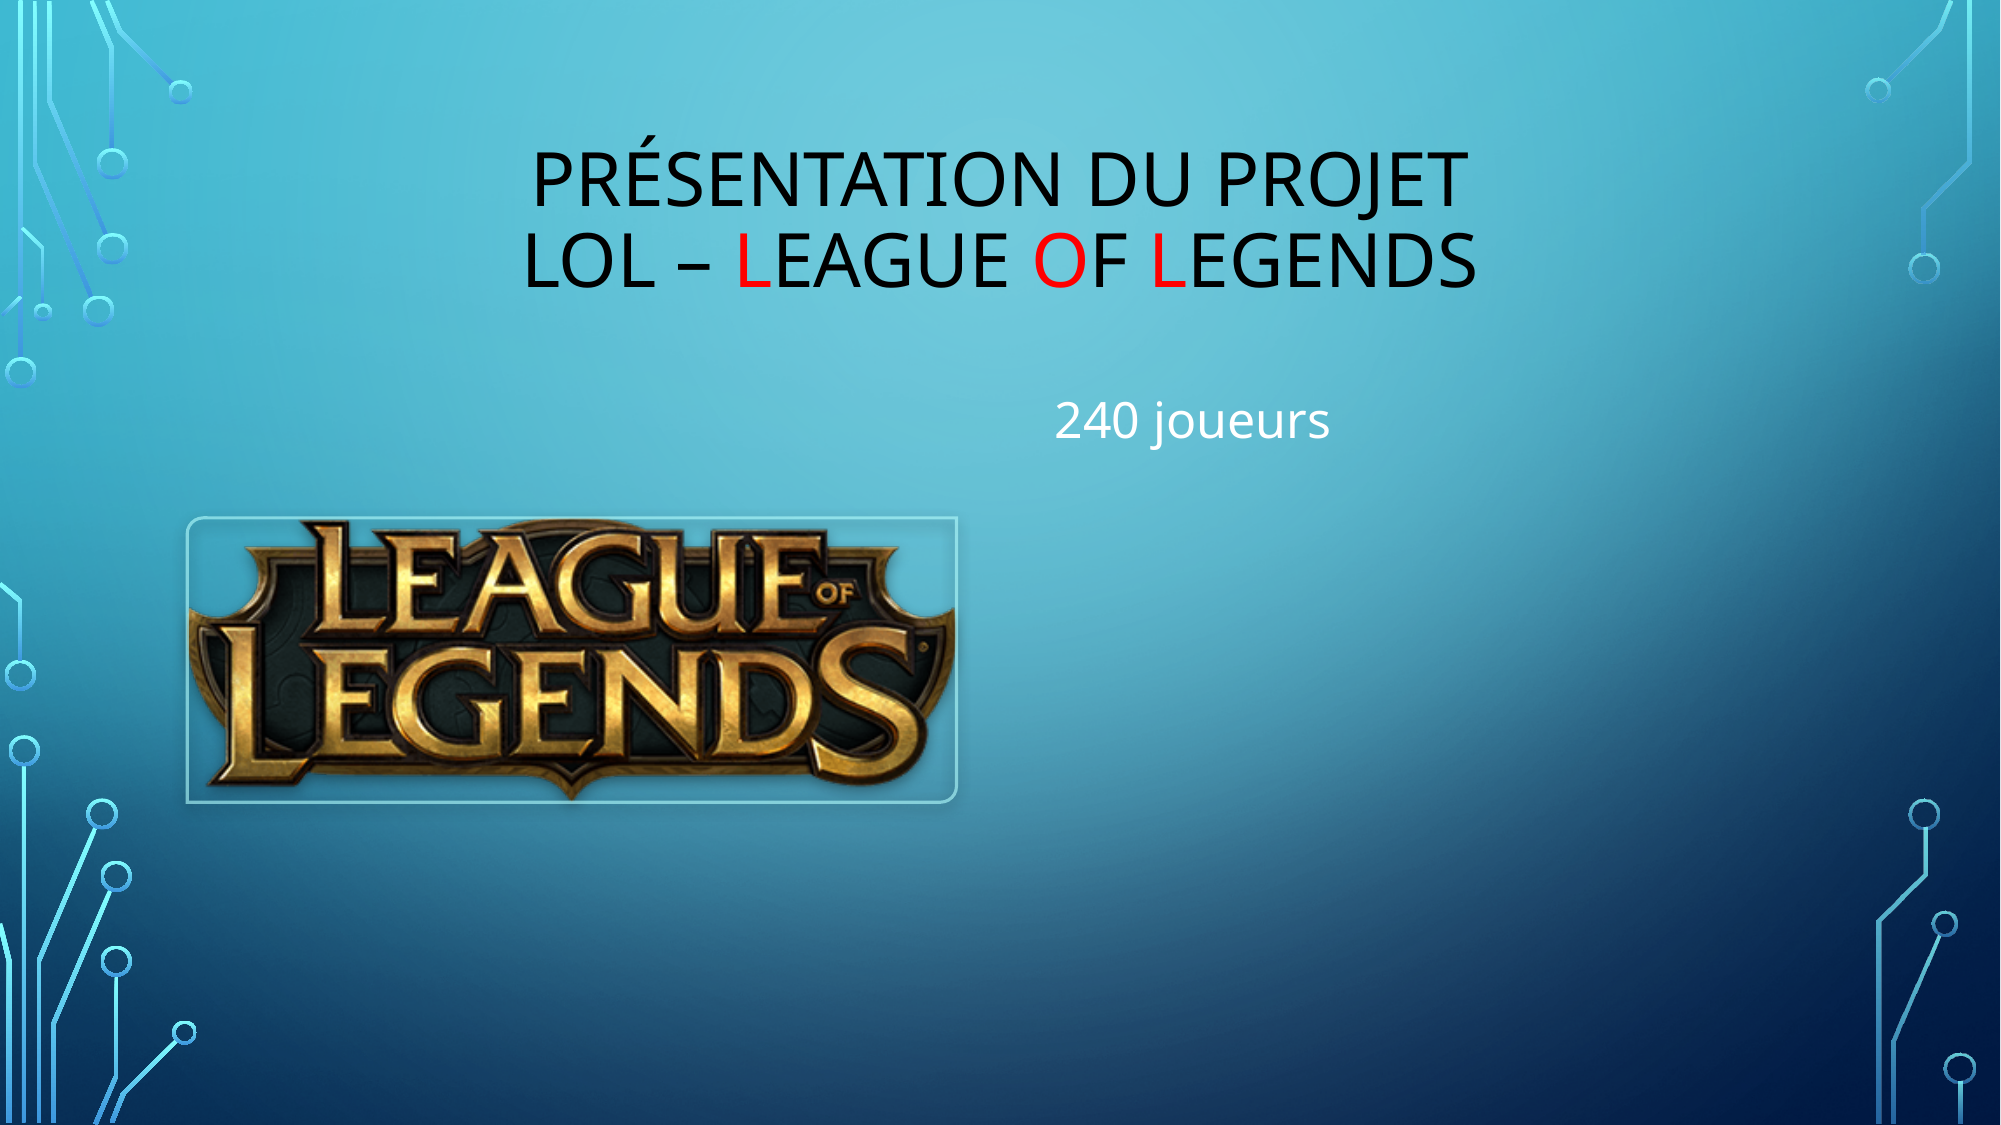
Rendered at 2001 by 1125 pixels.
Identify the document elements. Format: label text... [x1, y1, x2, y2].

picture [186, 517, 957, 803]
list 240 joueurs [1039, 369, 1813, 950]
title Présentation du projet LOL – League of legends [187, 101, 1813, 344]
